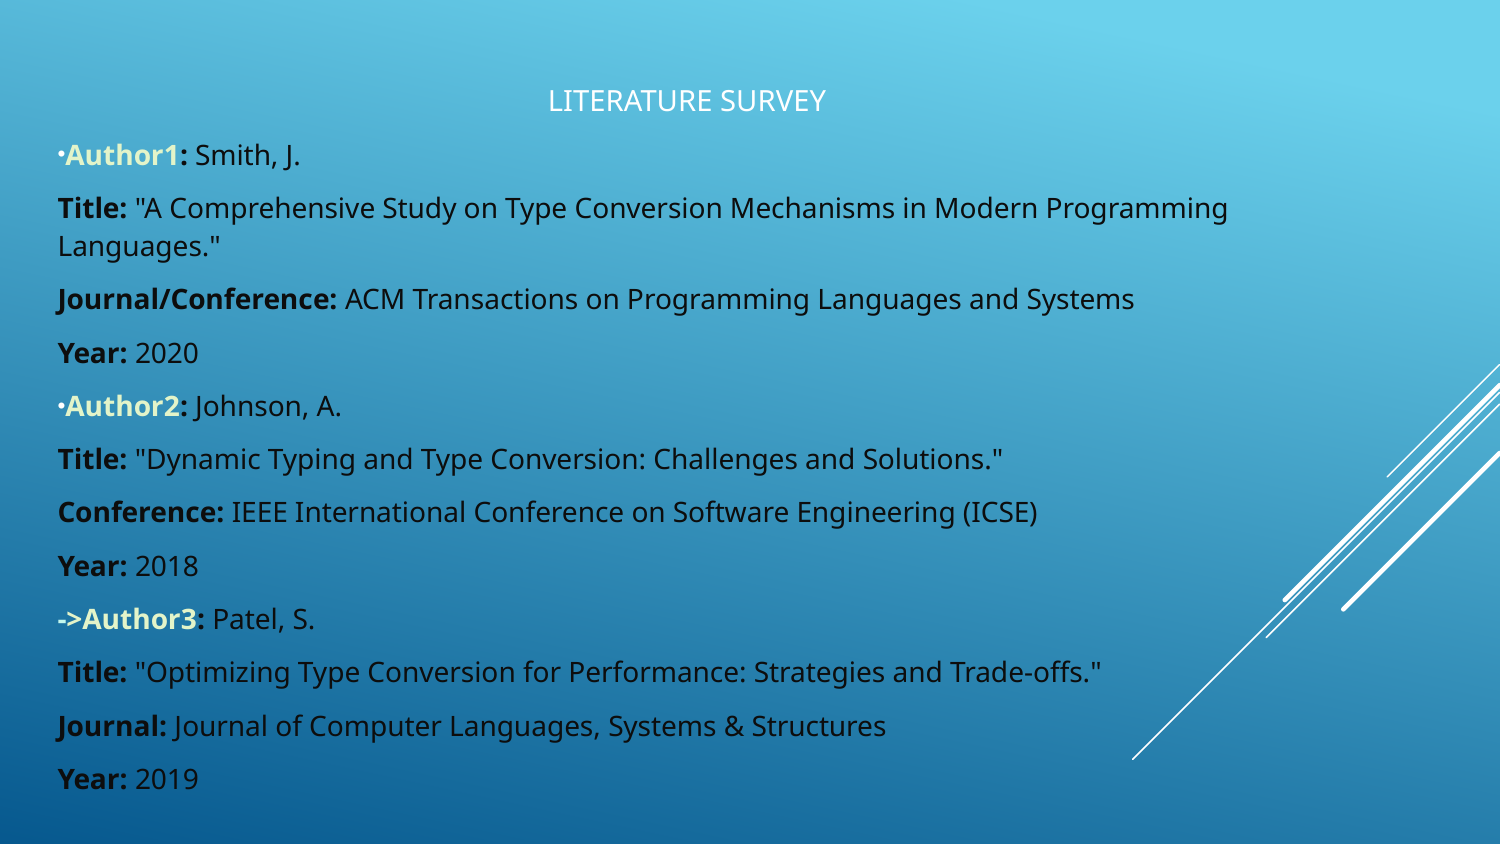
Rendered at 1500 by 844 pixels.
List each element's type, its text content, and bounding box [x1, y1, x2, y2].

list Author1: Smith, J. Title: "A Comprehensive Study on Type Conversion Mechanisms in Modern Programming Languages." Journal/Conference: ACM Transactions on Programming Languages and Systems Year: 2020 Author2: Johnson, A. Title: "Dynamic Typing and Type Conversion: Challenges and Solutions." Conference: IEEE International Conference on Software Engineering (ICSE) Year: 2018 ->Author3: Patel, S. Title: "Optimizing Type Conversion for Performance: Strategies and Trade-offs." Journal: Journal of Computer Languages, Systems & Structures Year: 2019 [42, 127, 1411, 829]
title Literature survey [532, 63, 1135, 127]
